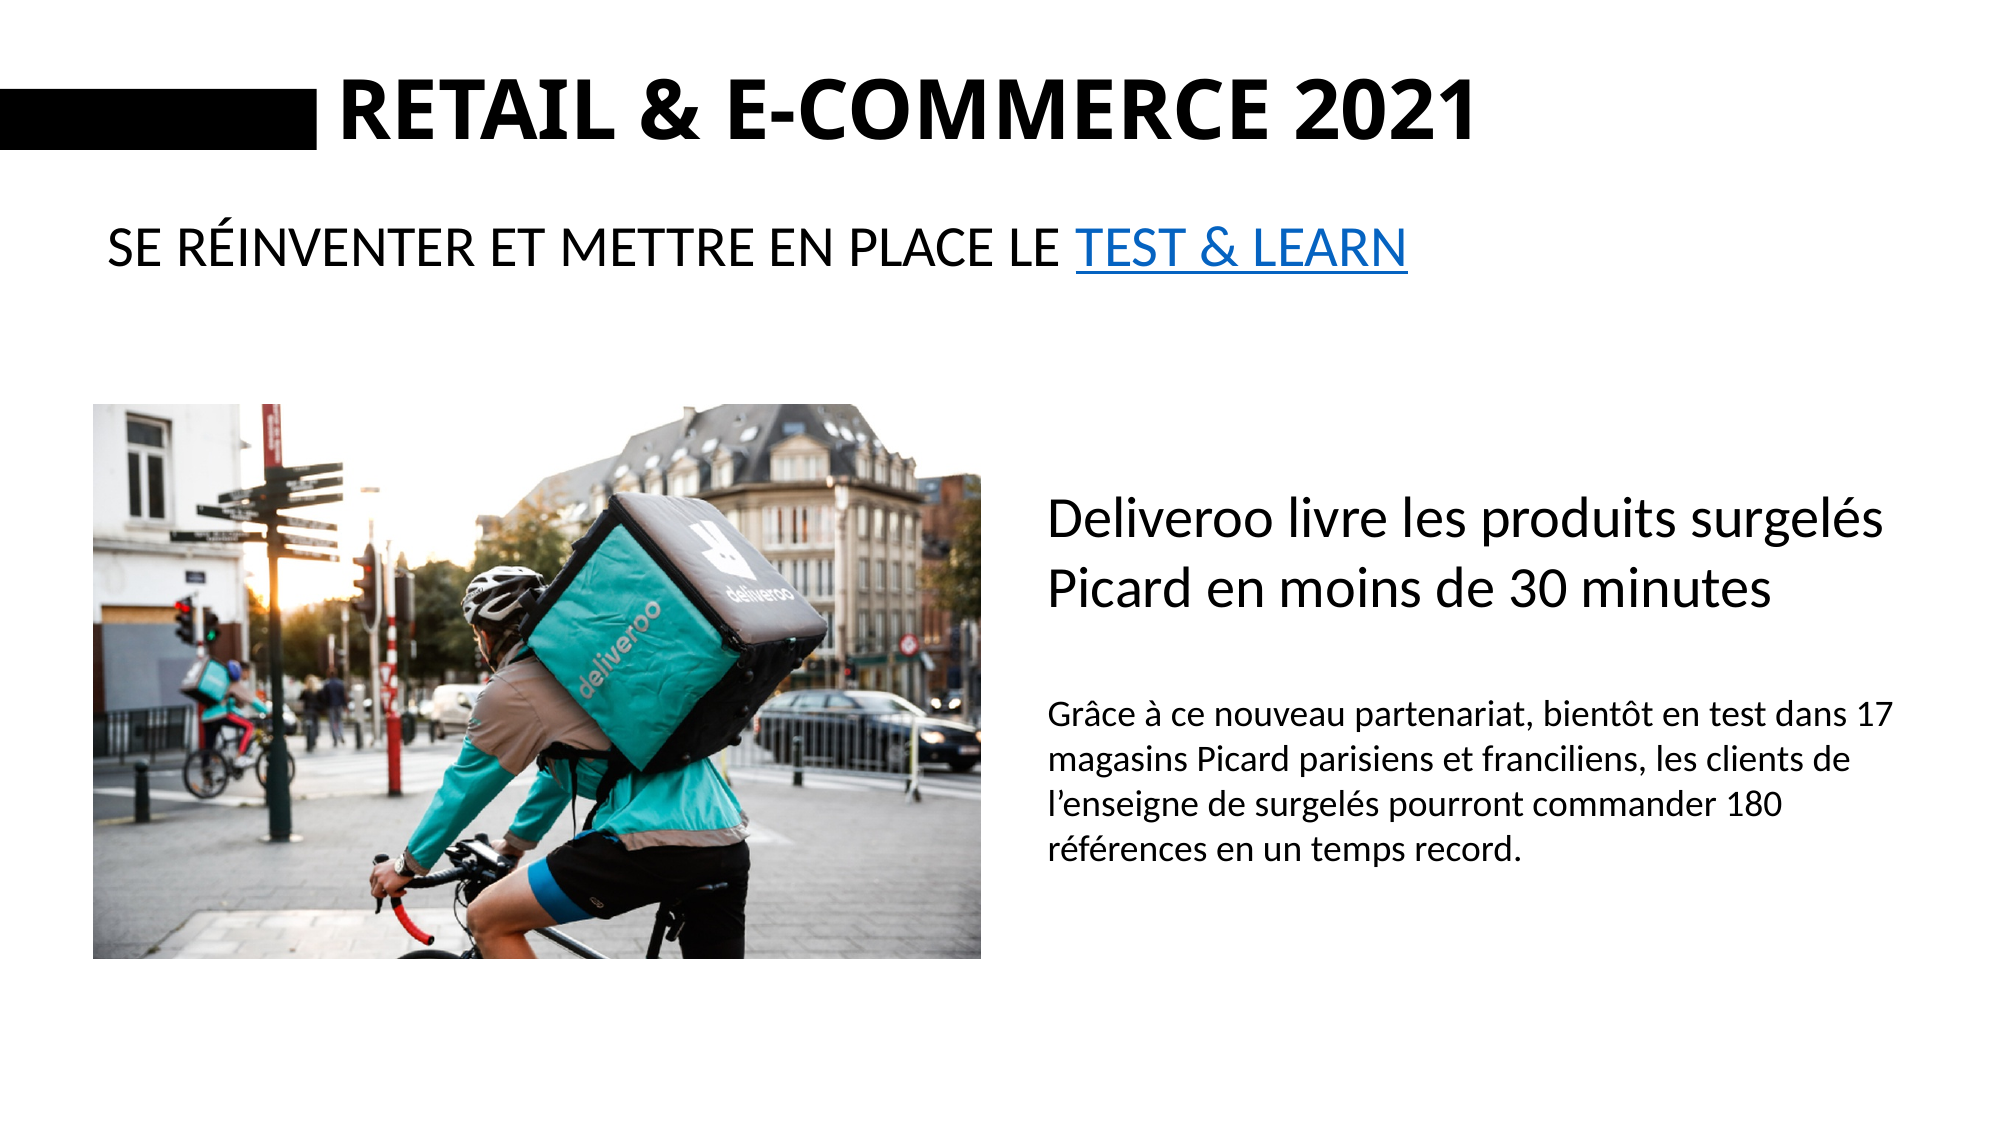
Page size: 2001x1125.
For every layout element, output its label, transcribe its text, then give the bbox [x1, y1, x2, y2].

text_box [0, 88, 318, 151]
title RETAIL & E-COMMERCE 2021 [321, 4, 2000, 201]
picture [93, 404, 981, 959]
text_box Deliveroo livre les produits surgelés Picard en moins de 30 minutes Grâce à ce nouveau partenariat, bientôt en test dans 17 magasins Picard parisiens et franciliens, les clients de l’enseigne de surgelés pourront commander 180 références en un temps record. [1032, 472, 1921, 877]
text_box SE RÉINVENTER ET METTRE EN PLACE LE TEST & LEARN [93, 201, 2000, 286]
